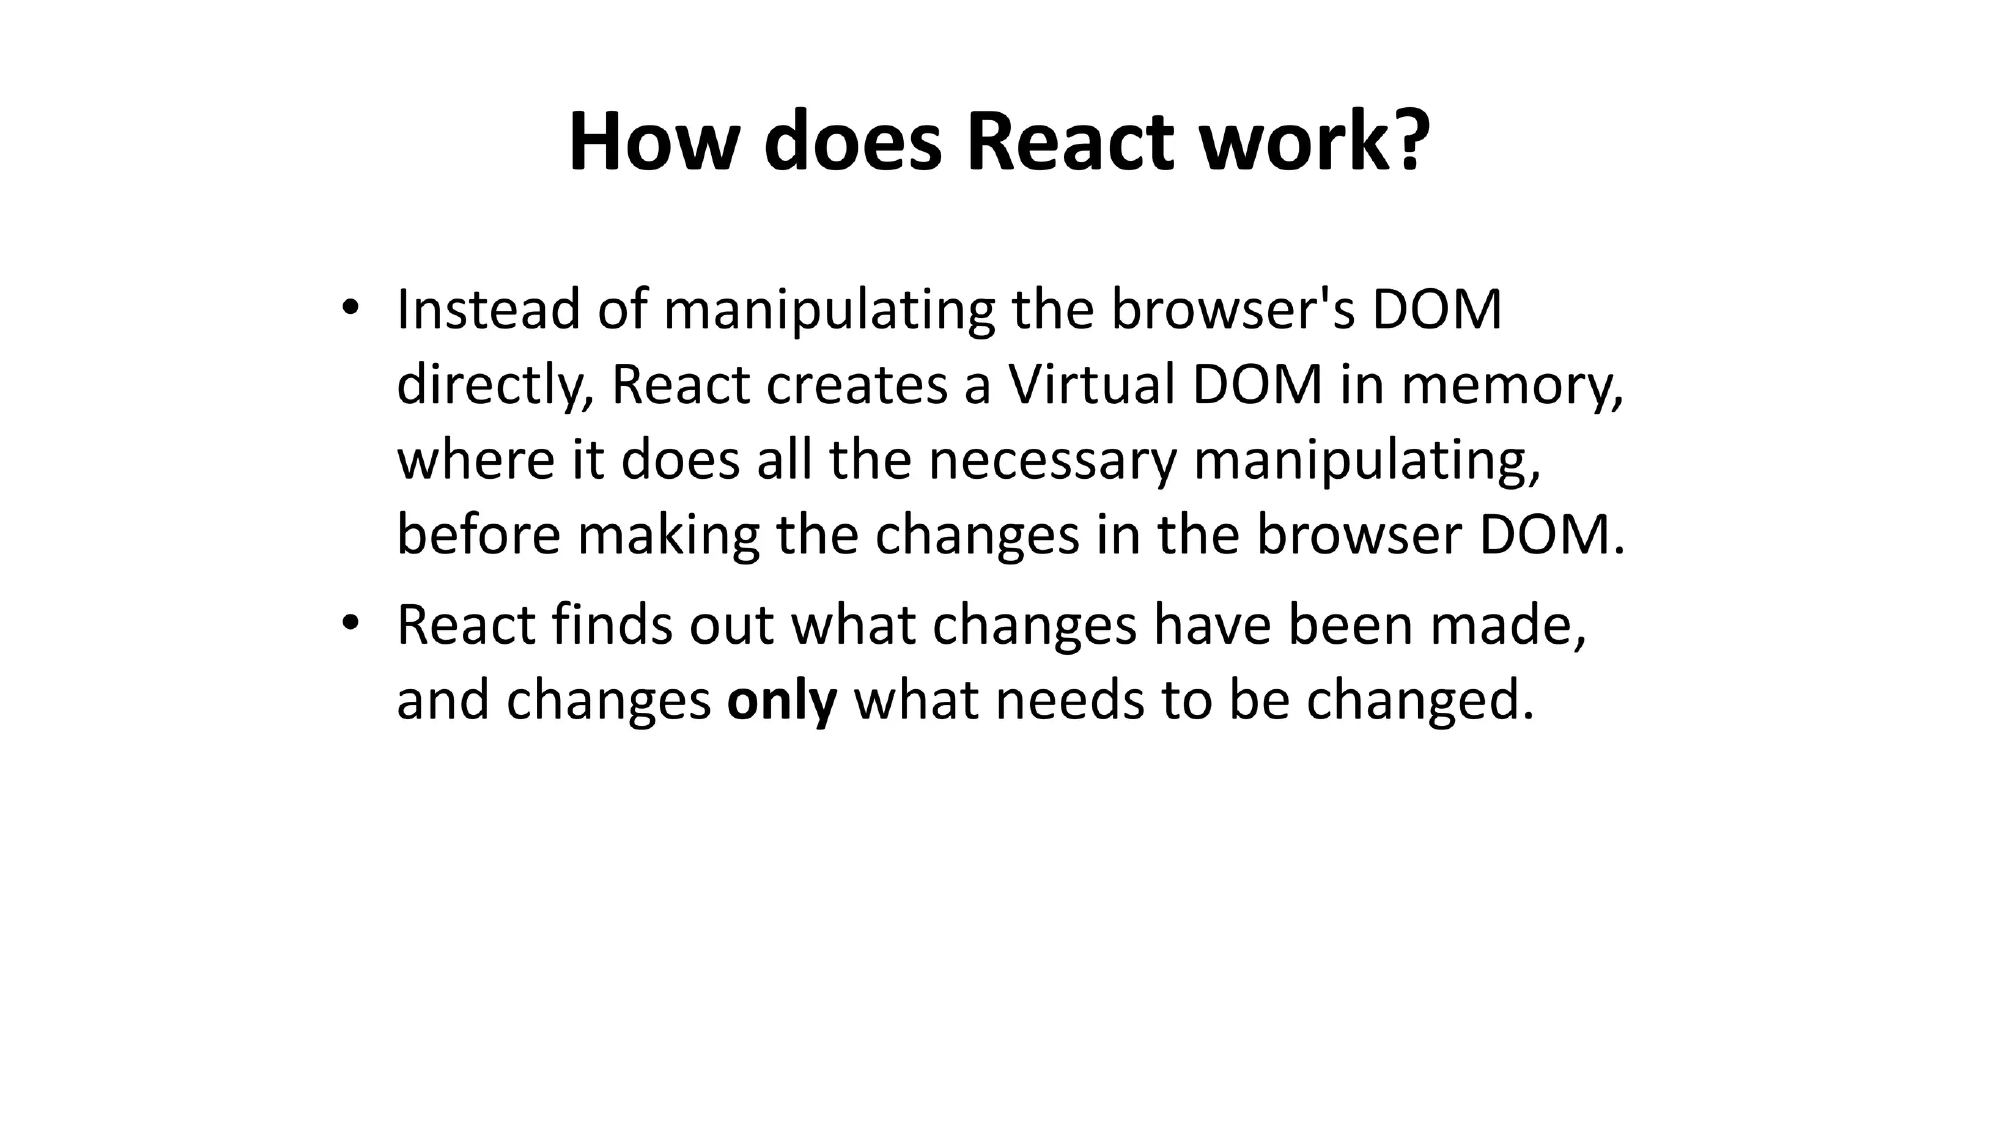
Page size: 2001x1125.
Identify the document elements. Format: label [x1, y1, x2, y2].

picture [249, 0, 1750, 1125]
